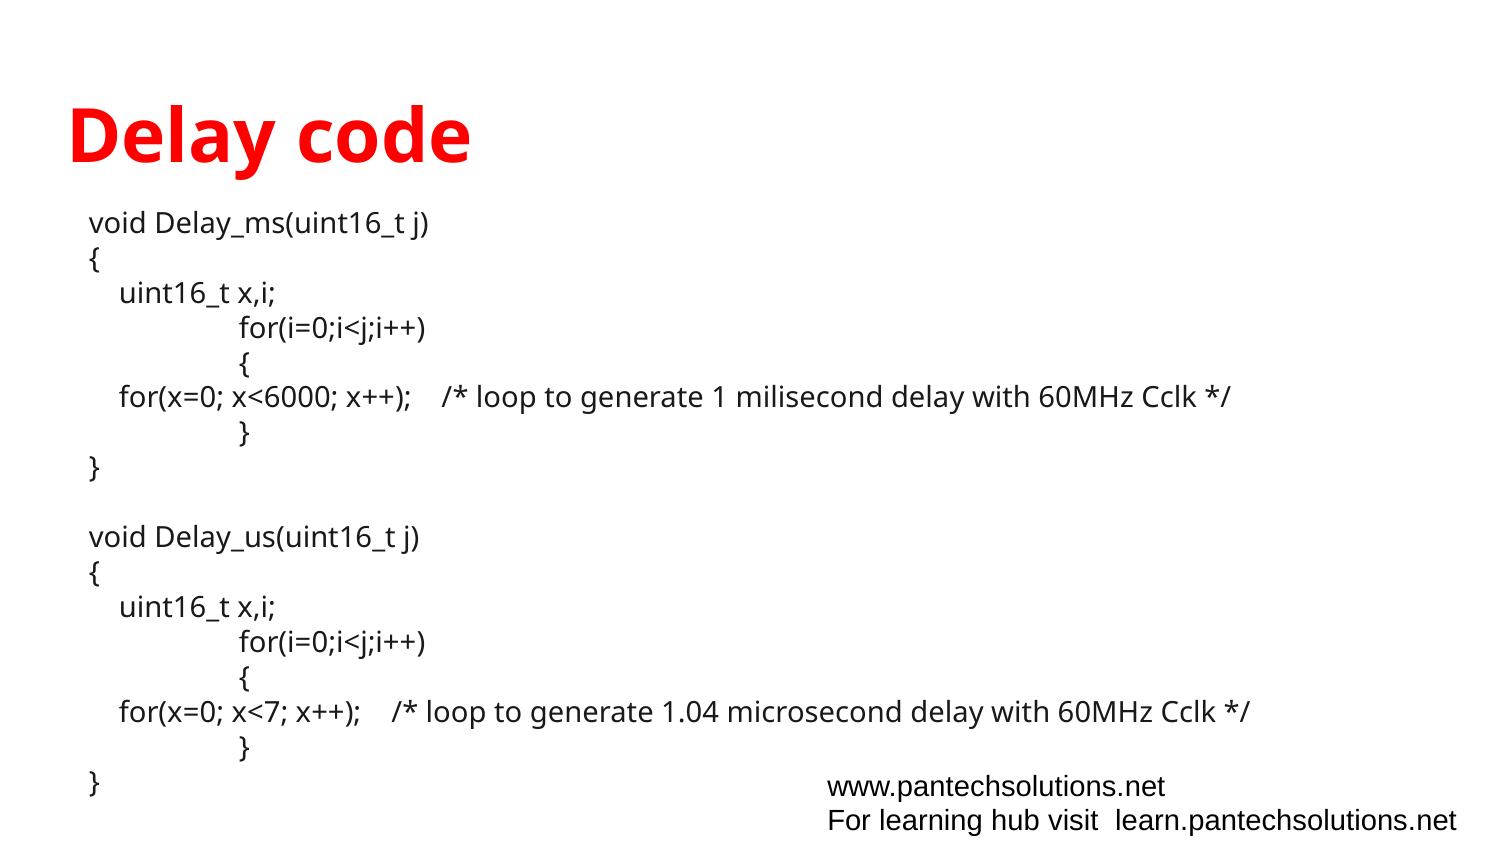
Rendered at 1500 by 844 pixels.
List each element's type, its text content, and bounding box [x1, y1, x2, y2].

list void Delay_ms(uint16_t j) { uint16_t x,i; for(i=0;i<j;i++) { for(x=0; x<6000; x++); /* loop to generate 1 milisecond delay with 60MHz Cclk */ } } void Delay_us(uint16_t j) { uint16_t x,i; for(i=0;i<j;i++) { for(x=0; x<7; x++); /* loop to generate 1.04 microsecond delay with 60MHz Cclk */ } } [51, 189, 1449, 750]
slide_number www.pantechsolutions.net For learning hub visit learn.pantechsolutions.net [812, 759, 1500, 797]
title Delay code [51, 72, 1449, 167]
